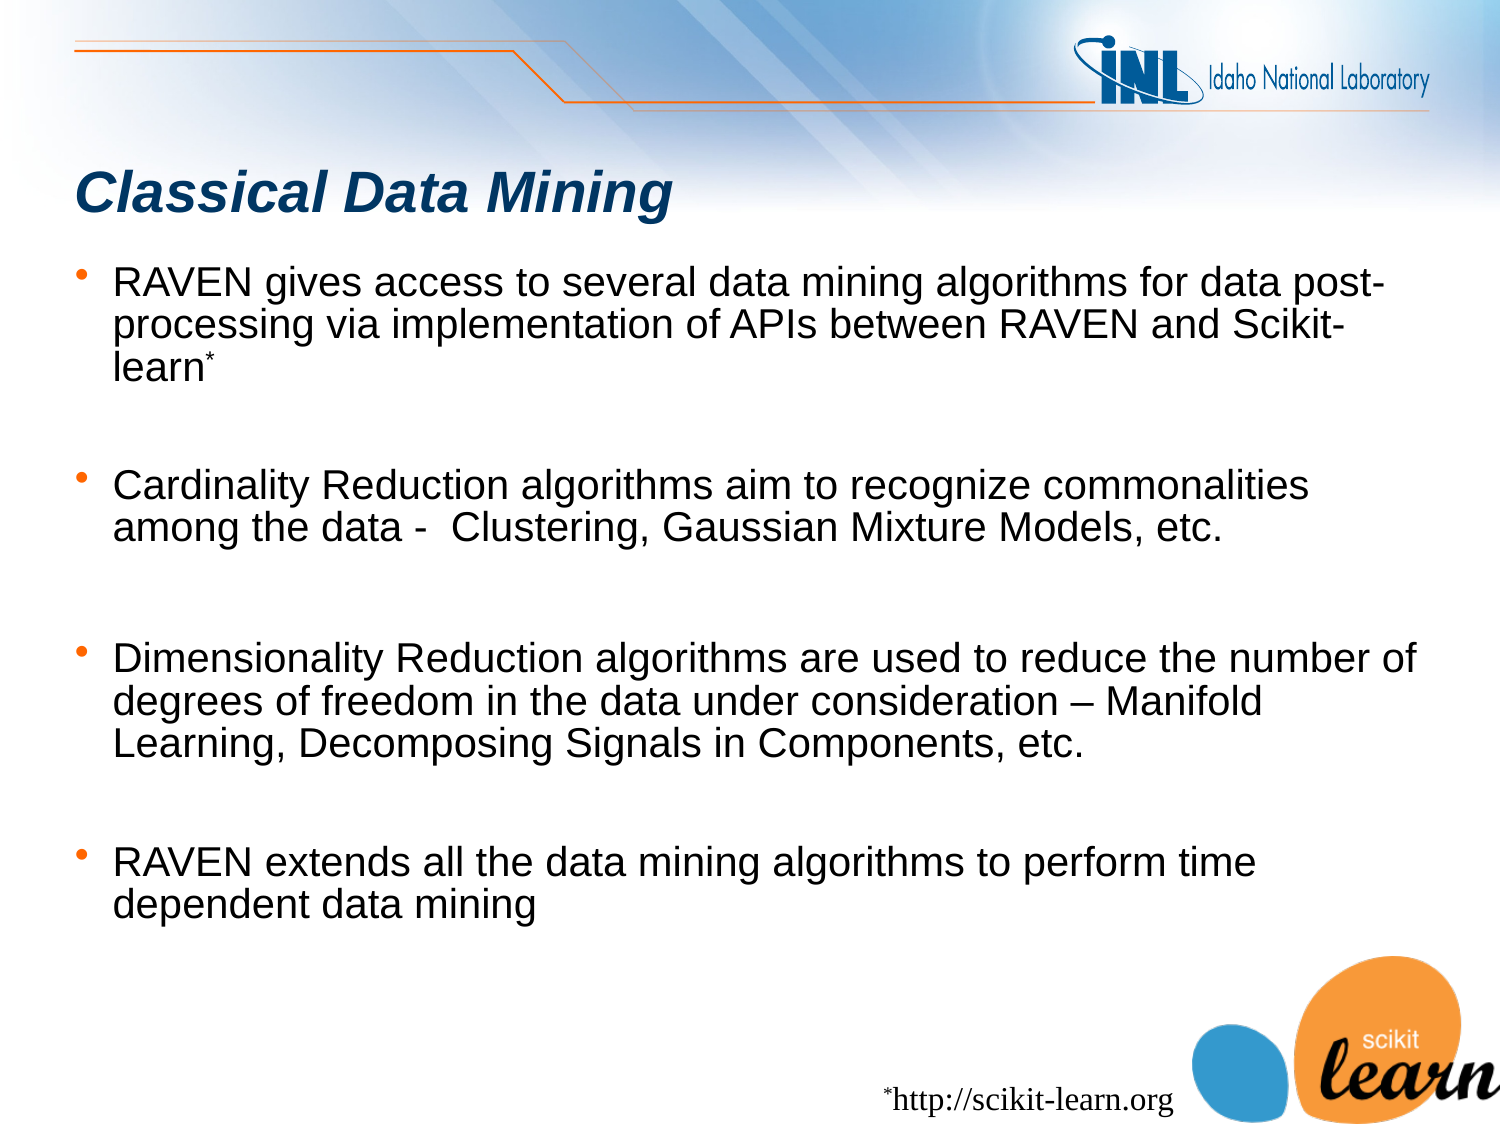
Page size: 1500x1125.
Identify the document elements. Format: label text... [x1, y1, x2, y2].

list RAVEN gives access to several data mining algorithms for data post-processing via implementation of APIs between RAVEN and Scikit-learn* Cardinality Reduction algorithms aim to recognize commonalities among the data - Clustering, Gaussian Mixture Models, etc. Dimensionality Reduction algorithms are used to reduce the number of degrees of freedom in the data under consideration – Manifold Learning, Decomposing Signals in Components, etc. RAVEN extends all the data mining algorithms to perform time dependent data mining [74, 261, 1426, 1005]
picture [0, 0, 1500, 1125]
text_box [865, 956, 1500, 1125]
title Classical Data Mining [74, 164, 1430, 227]
